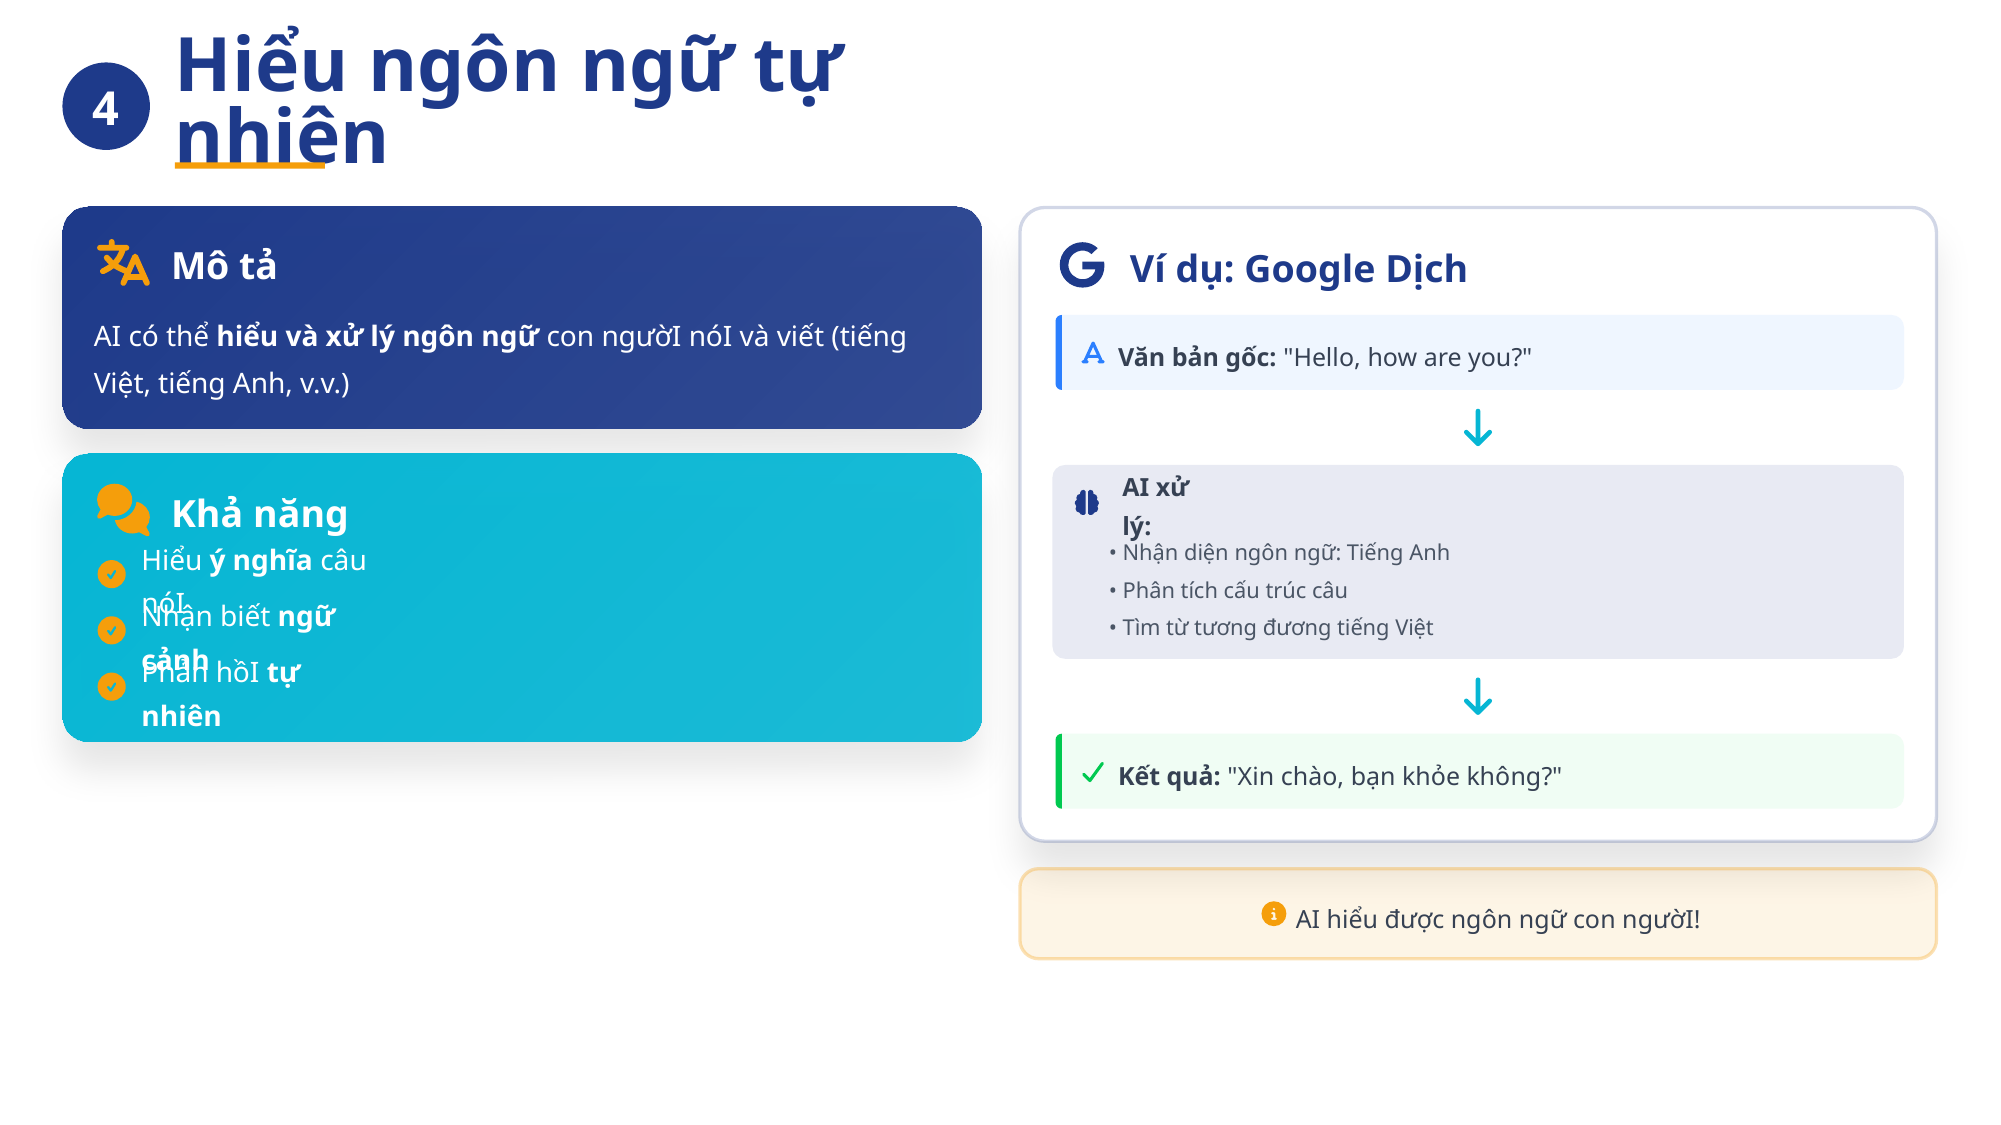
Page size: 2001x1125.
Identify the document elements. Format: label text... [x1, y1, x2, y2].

text_box Mô tả [171, 237, 289, 288]
text_box • Nhận diện ngôn ngữ: Tiếng Anh [1108, 533, 1897, 565]
text_box [97, 560, 126, 589]
text_box Văn bản gốc: "Hello, how are you?" [1118, 333, 1898, 372]
text_box Nhận biết ngữ cảnh [141, 610, 411, 654]
text_box [1062, 733, 1905, 809]
text_box [97, 238, 150, 286]
text_box AI xử lý: [1122, 484, 1224, 519]
text_box [1052, 464, 1904, 659]
text_box Ví dụ: Google Dịch [1129, 239, 1469, 290]
text_box [114, 501, 150, 537]
text_box 4 [92, 78, 144, 135]
text_box [1059, 242, 1105, 288]
text_box [1055, 733, 1062, 809]
text_box [1019, 207, 1937, 842]
text_box [1081, 341, 1105, 364]
text_box [62, 206, 982, 429]
text_box [97, 672, 126, 701]
text_box Kết quả: "Xin chào, bạn khỏe không?" [1118, 752, 1898, 790]
text_box Khả năng [171, 485, 353, 536]
text_box [1055, 314, 1062, 390]
text_box [1062, 314, 1905, 390]
text_box • Phân tích cấu trúc câu [1108, 571, 1897, 603]
text_box Hiểu ý nghĩa câu nóI [141, 553, 417, 598]
text_box AI hiểu được ngôn ngữ con ngườI! [1080, 894, 1917, 933]
text_box [174, 162, 325, 169]
text_box [144, 84, 150, 129]
text_box [1082, 762, 1104, 783]
text_box [62, 453, 982, 742]
text_box [97, 616, 126, 645]
text_box AI có thể hiểu và xử lý ngôn ngữ con ngườI nóI và viết (tiếng Việt, tiếng Anh, v.v.) [93, 306, 965, 399]
text_box [97, 483, 133, 519]
text_box [1088, 489, 1099, 515]
text_box Phản hồI tự nhiên [141, 666, 382, 711]
text_box [1464, 408, 1493, 447]
text_box Hiểu ngôn ngữ tự nhiên [174, 68, 1025, 144]
text_box [62, 62, 140, 150]
text_box [1464, 677, 1493, 715]
text_box [1074, 489, 1086, 515]
text_box • Tìm từ tương đương tiếng Việt [1108, 608, 1897, 640]
text_box [1019, 868, 1937, 959]
